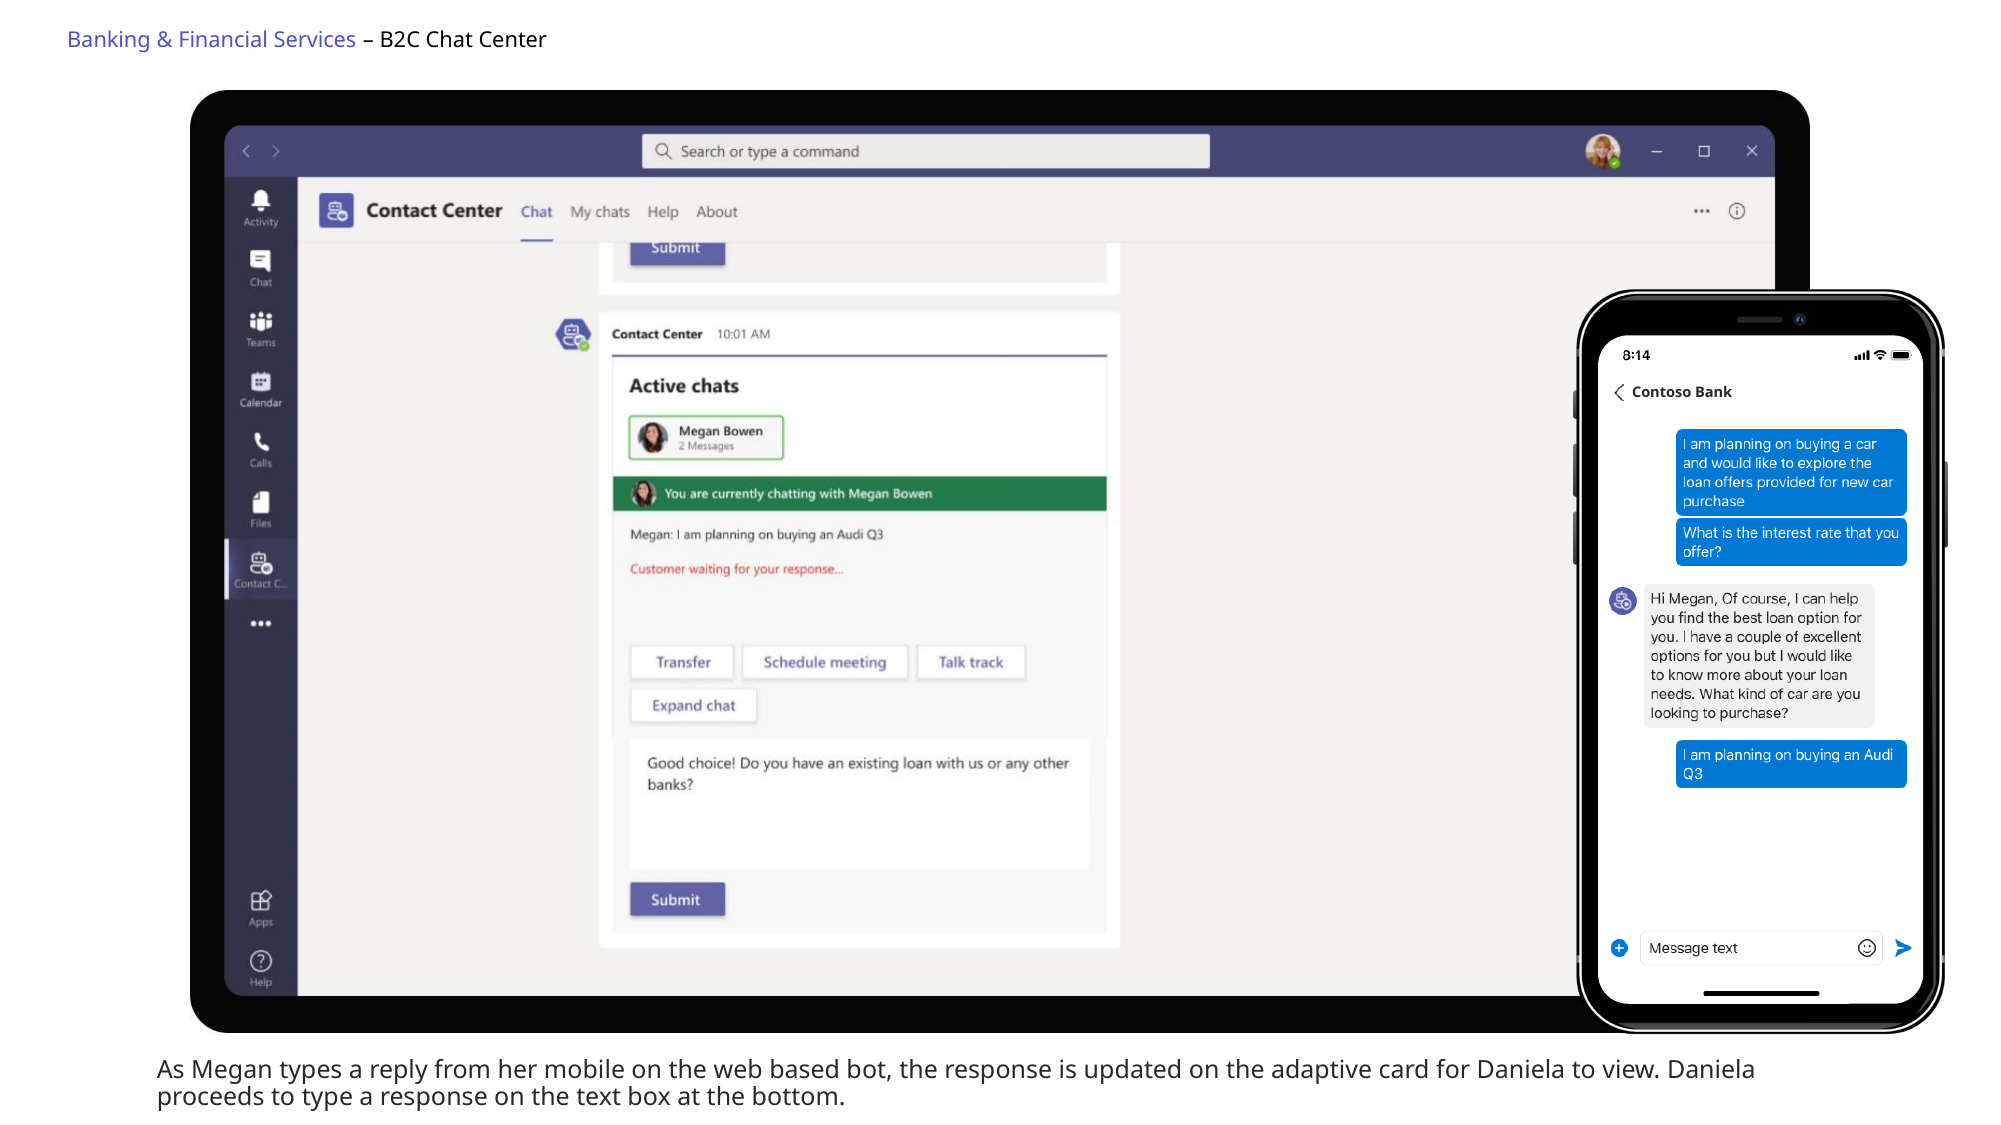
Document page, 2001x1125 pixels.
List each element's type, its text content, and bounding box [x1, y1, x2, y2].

picture [190, 90, 1811, 1034]
text_box As Megan types a reply from her mobile on the web based bot, the response is updated on the adaptive card for Daniela to view. Daniela proceeds to type a response on the text box at the bottom. [126, 1033, 1884, 1125]
text_box Banking & Financial Services – B2C Chat Center [52, 18, 1552, 60]
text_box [1573, 288, 1948, 1035]
